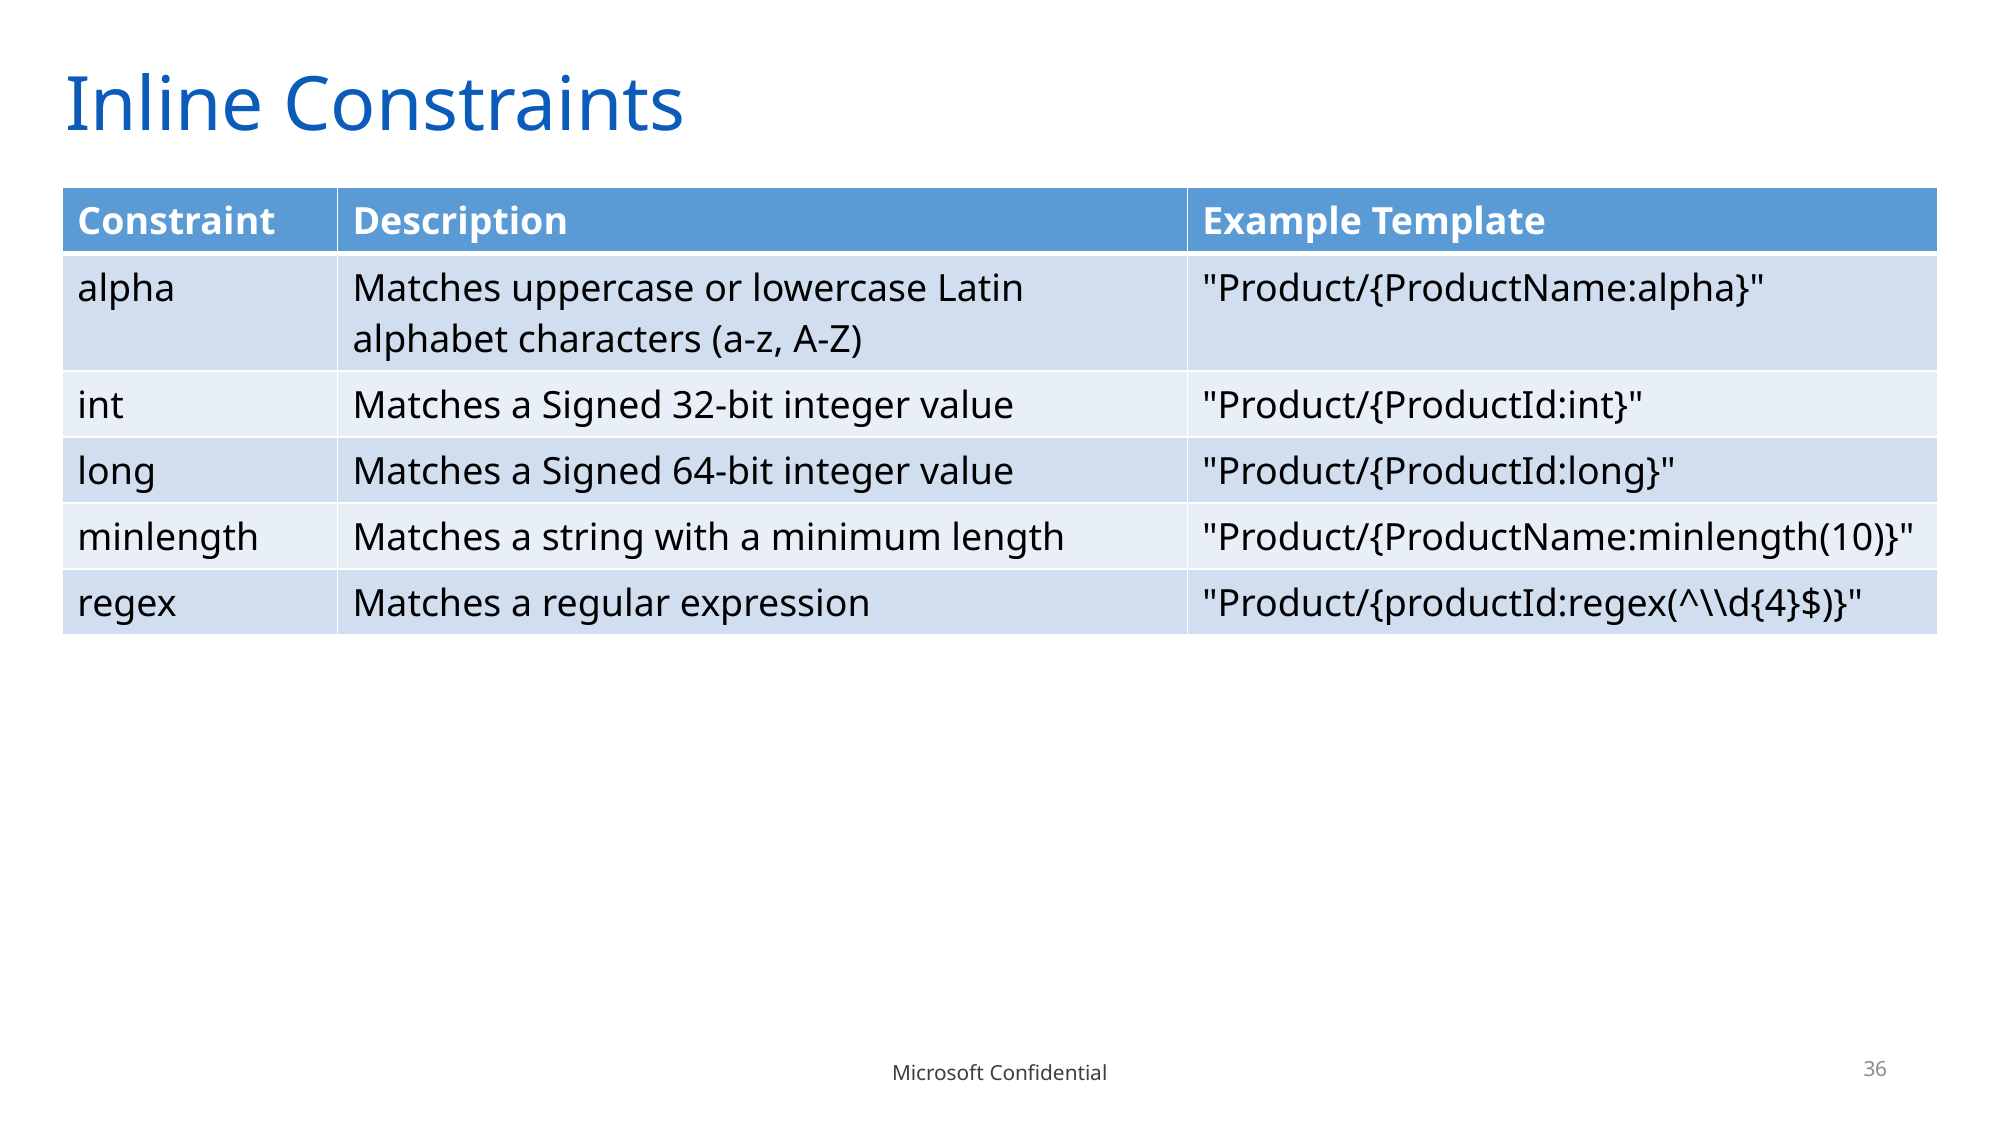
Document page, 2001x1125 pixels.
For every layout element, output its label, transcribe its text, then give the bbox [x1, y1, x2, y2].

table_cell Matches a string with a minimum length [338, 504, 1187, 568]
table_cell "Product/{ProductName:minlength(10)}" [1188, 504, 1937, 568]
table_cell Matches a Signed 64-bit integer value [338, 438, 1187, 502]
table_cell Matches a regular expression [338, 570, 1187, 634]
slide_number 36 [1451, 1039, 1902, 1100]
table_cell long [63, 438, 337, 502]
title Inline Constraints [50, 50, 1900, 163]
table_cell regex [63, 570, 337, 634]
table_cell "Product/{productId:regex(^\\d{4}$)}" [1188, 570, 1937, 634]
table_header Constraint [63, 188, 337, 251]
table_cell "Product/{ProductId:int}" [1188, 372, 1937, 436]
table_cell minlength [63, 504, 337, 568]
table_cell Matches uppercase or lowercase Latin alphabet characters (a-z, A-Z) [338, 256, 1187, 370]
table_cell "Product/{ProductName:alpha}" [1188, 256, 1937, 370]
table_cell "Product/{ProductId:long}" [1188, 438, 1937, 502]
table_header Example Template [1188, 188, 1937, 251]
table_header Description [338, 188, 1187, 251]
table_cell int [63, 372, 337, 436]
table_cell alpha [63, 256, 337, 370]
table_cell Matches a Signed 32-bit integer value [338, 372, 1187, 436]
